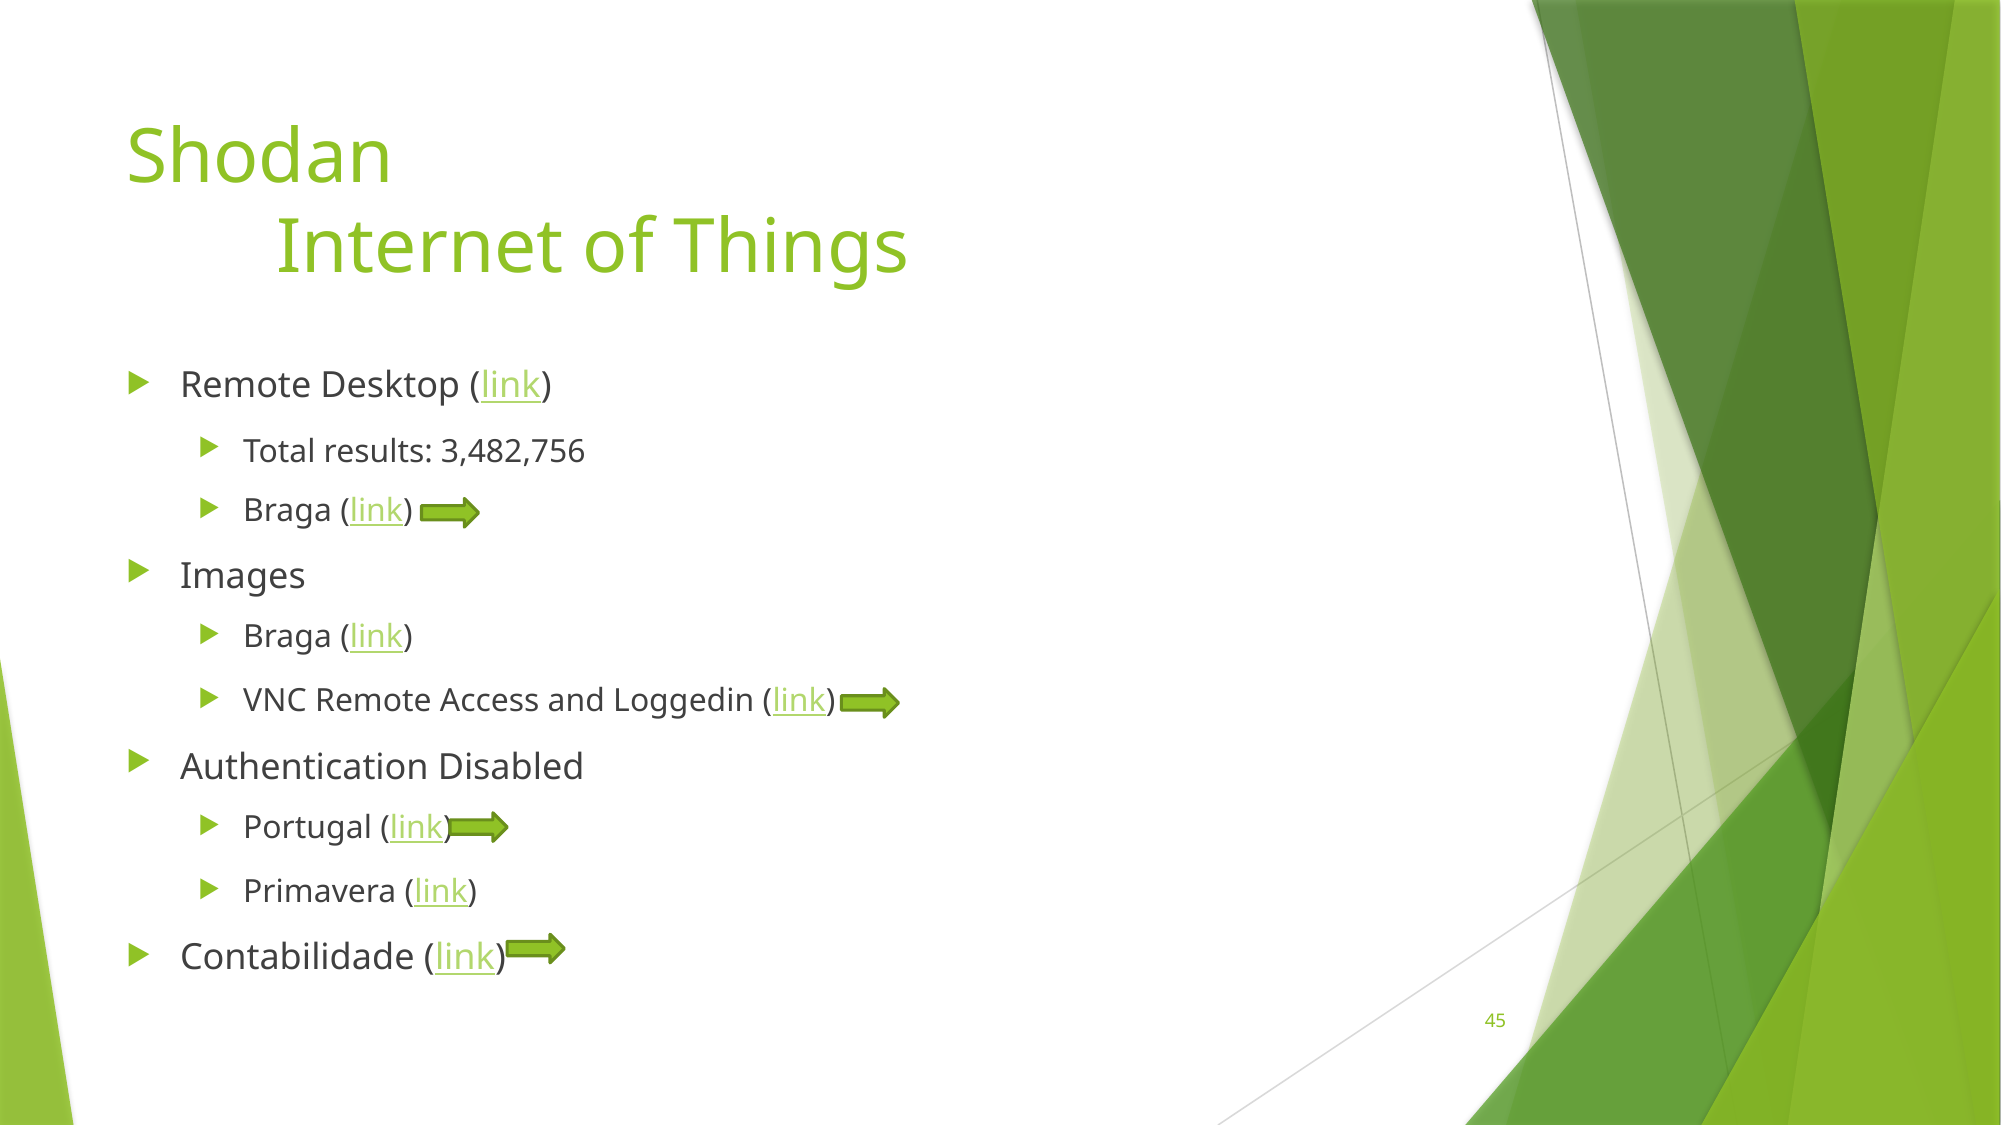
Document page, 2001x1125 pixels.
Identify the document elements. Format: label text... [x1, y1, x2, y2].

title Shodan Internet of Things [111, 99, 1522, 317]
text_box [839, 687, 900, 719]
text_box [448, 811, 509, 843]
list Remote Desktop (link) Total results: 3,482,756 Braga (link) Images Braga (link) VNC Remote Access and Loggedin (link) Authentication Disabled Portugal (link) Primavera (link) Contabilidade (link) [111, 354, 1522, 992]
text_box [419, 497, 480, 529]
slide_number 45 [1409, 991, 1522, 1051]
text_box [505, 932, 566, 965]
